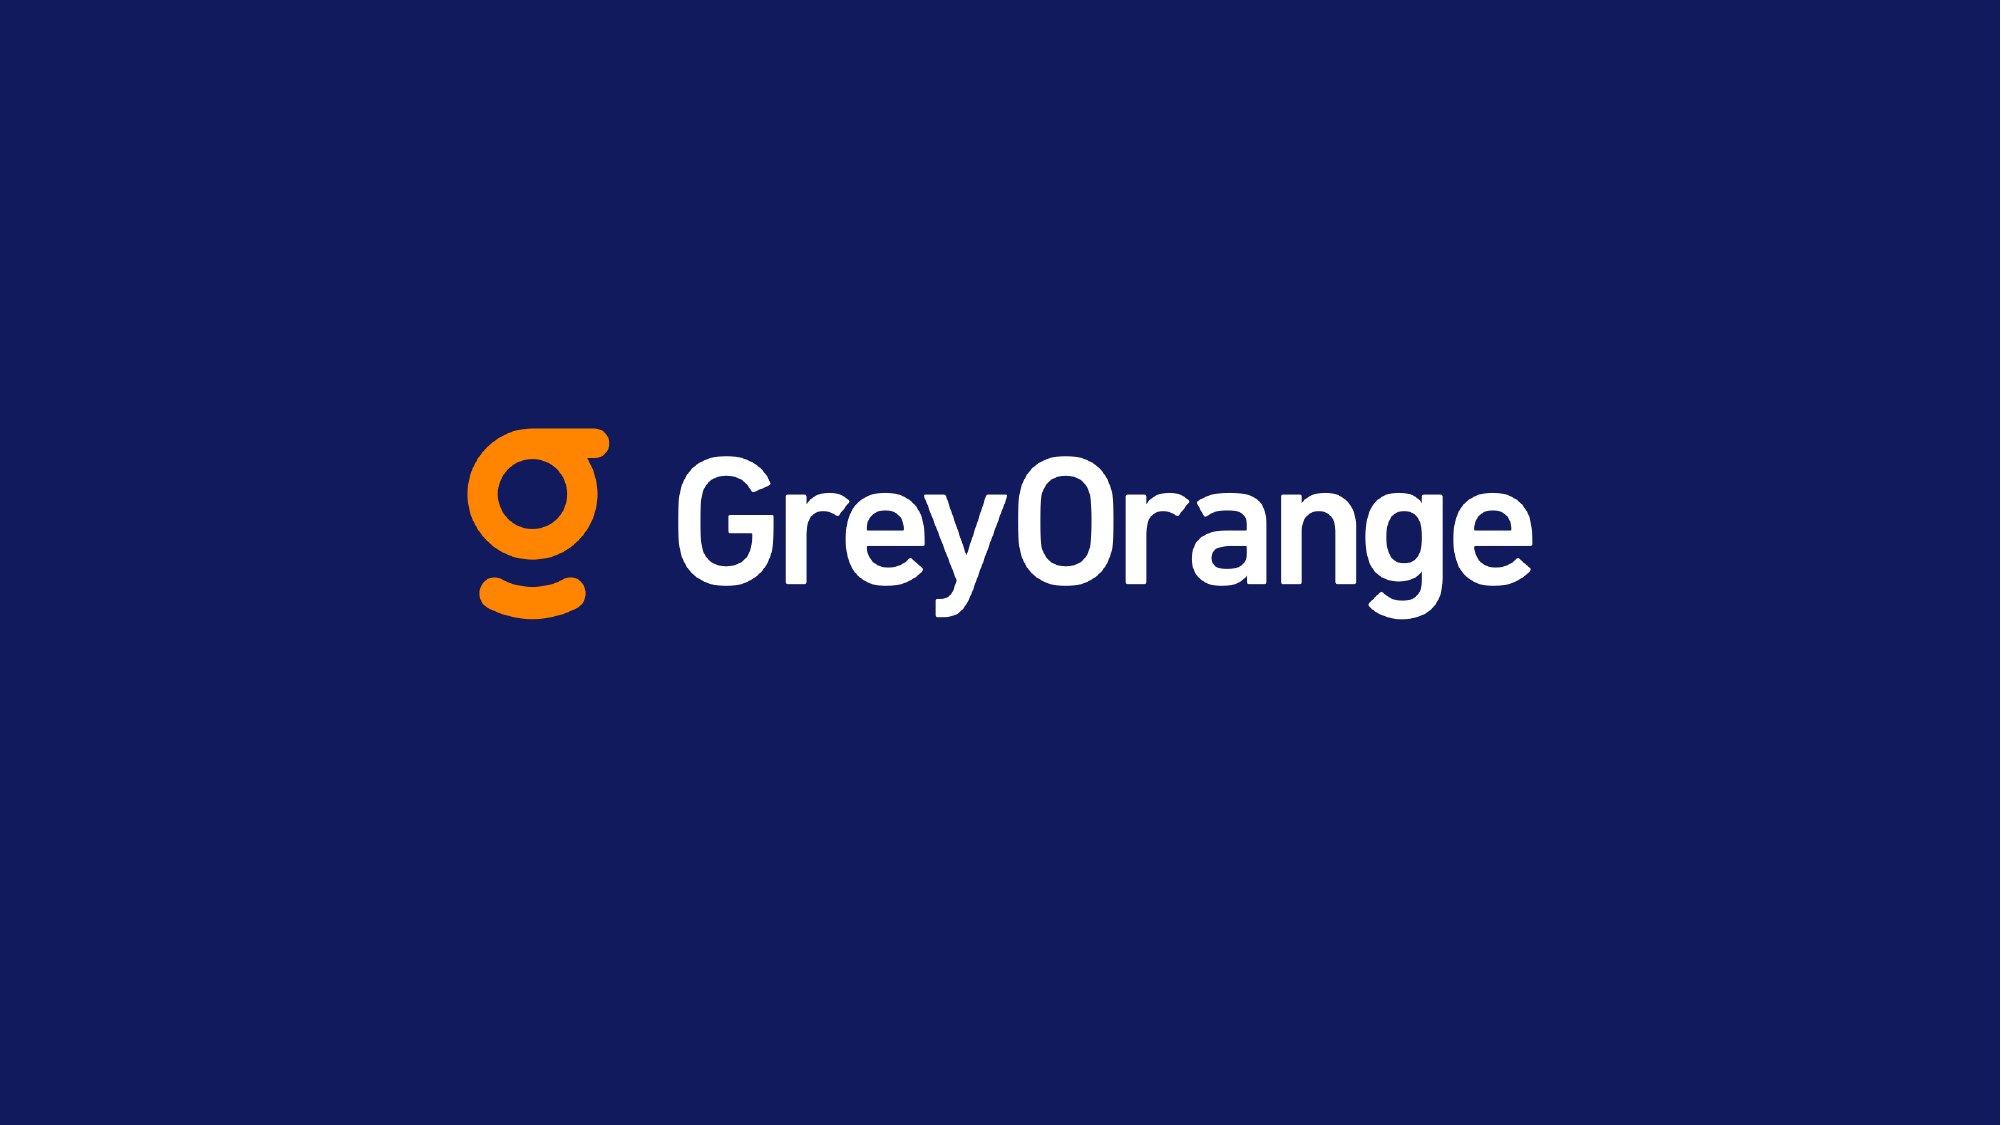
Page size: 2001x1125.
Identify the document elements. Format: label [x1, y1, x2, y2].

picture [399, 357, 1601, 690]
